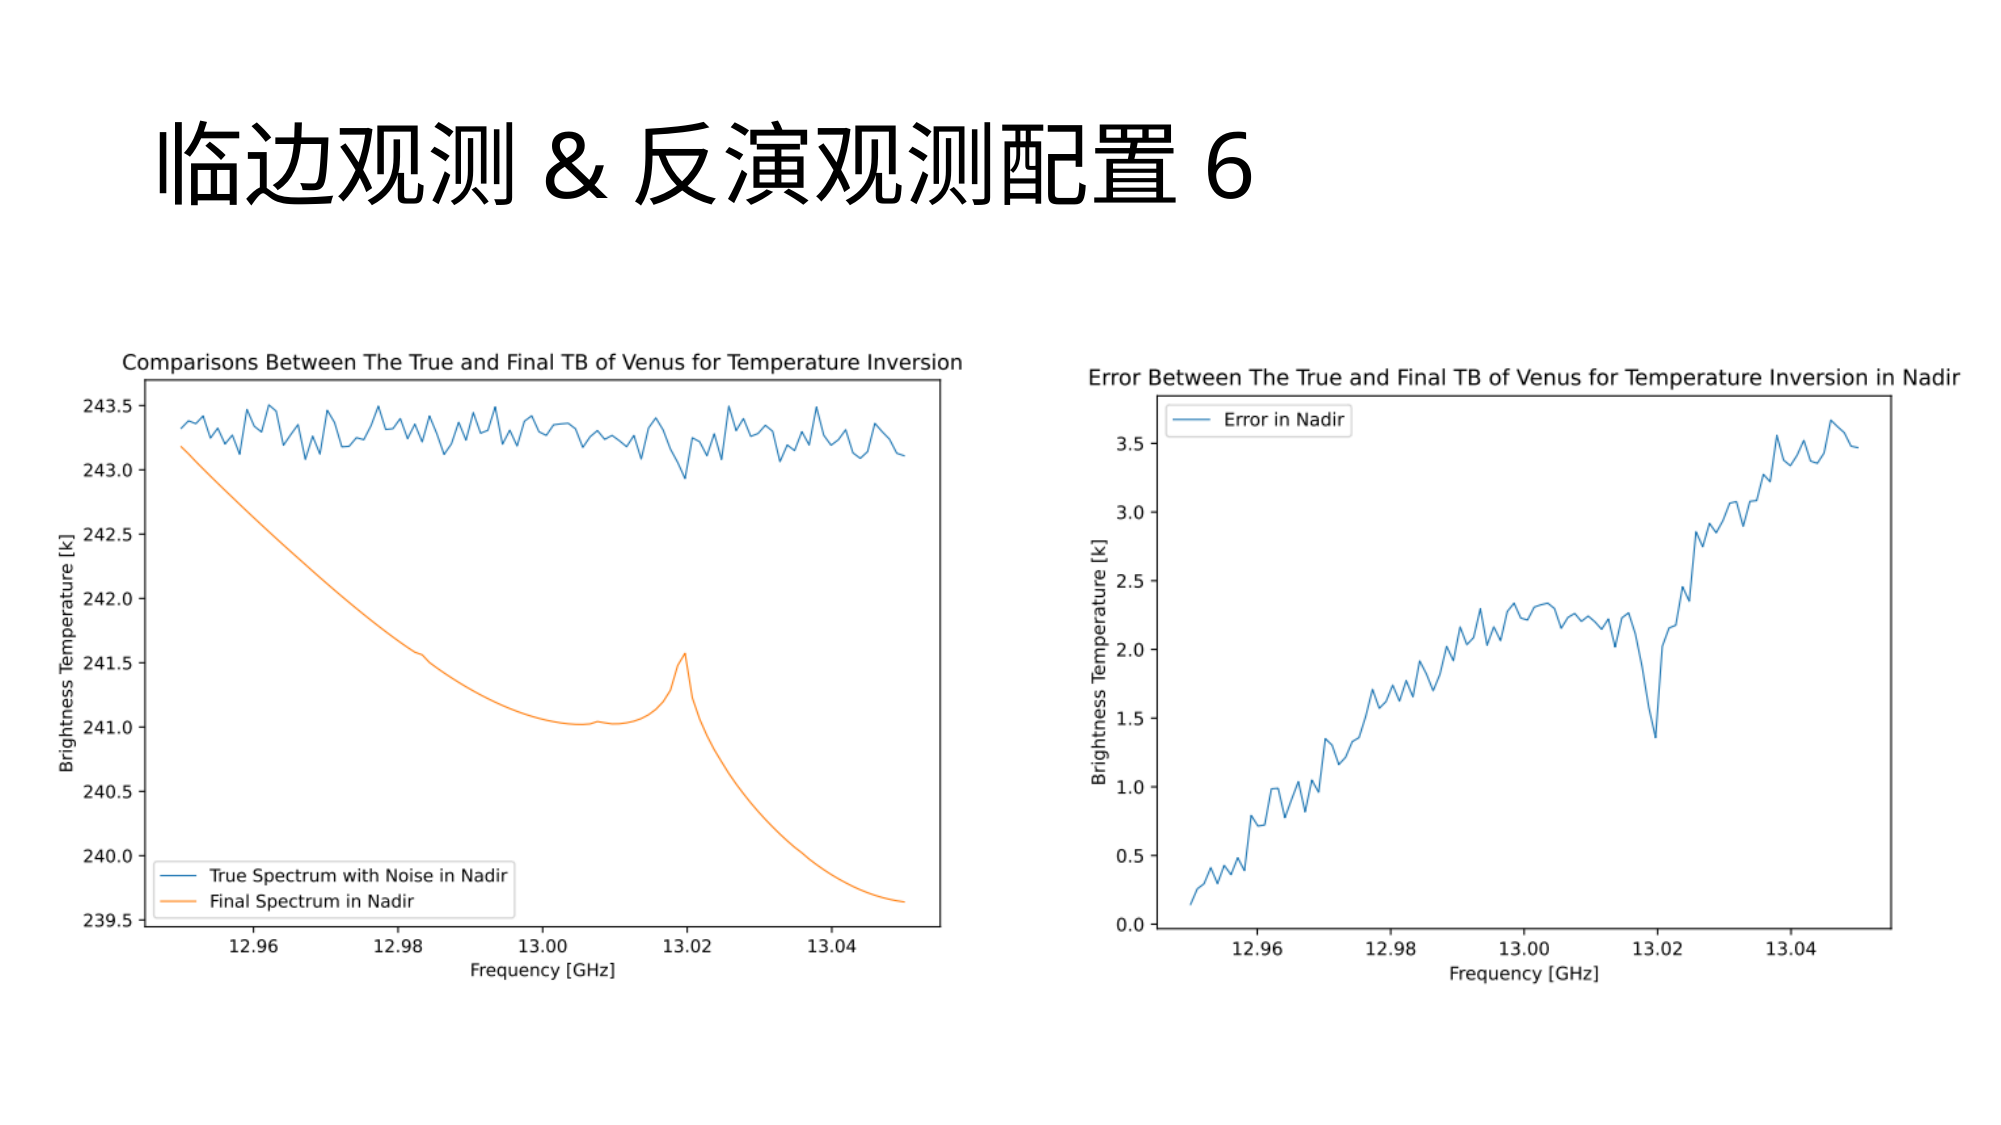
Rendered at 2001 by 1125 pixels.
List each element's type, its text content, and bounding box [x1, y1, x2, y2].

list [17, 295, 1041, 1002]
title 临边观测&反演观测配置6 [137, 59, 1863, 278]
picture [1039, 313, 1983, 1002]
